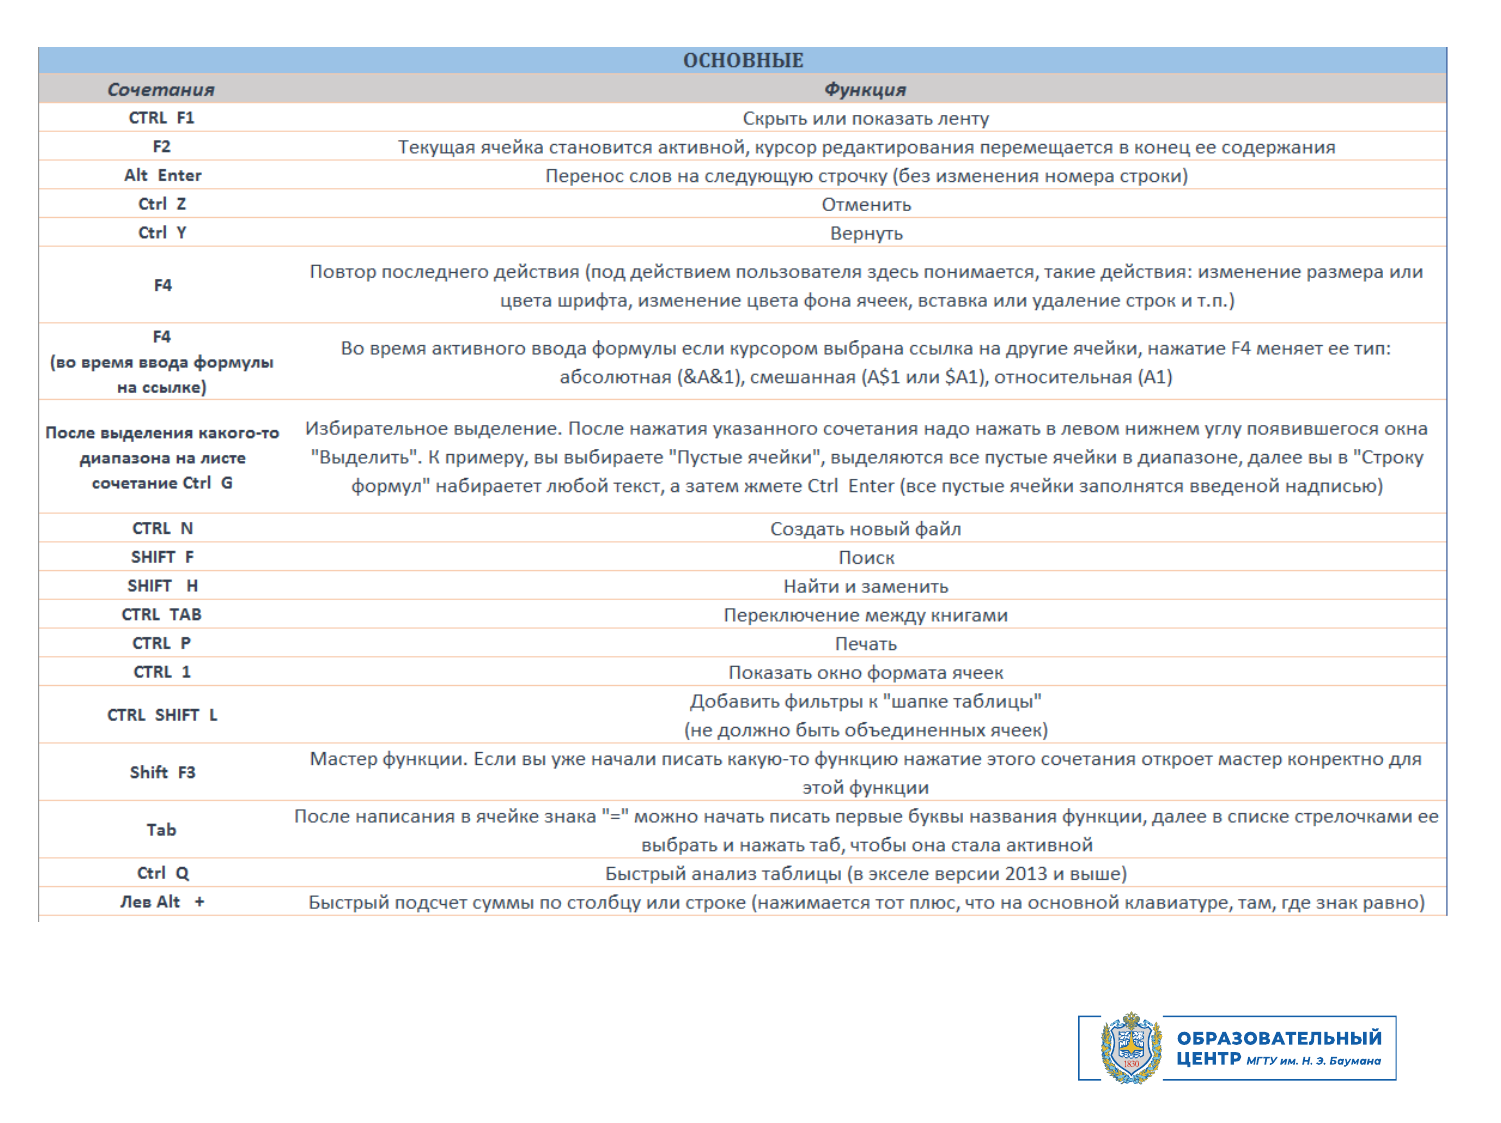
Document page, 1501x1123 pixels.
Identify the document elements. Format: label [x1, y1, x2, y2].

picture [38, 47, 1450, 922]
